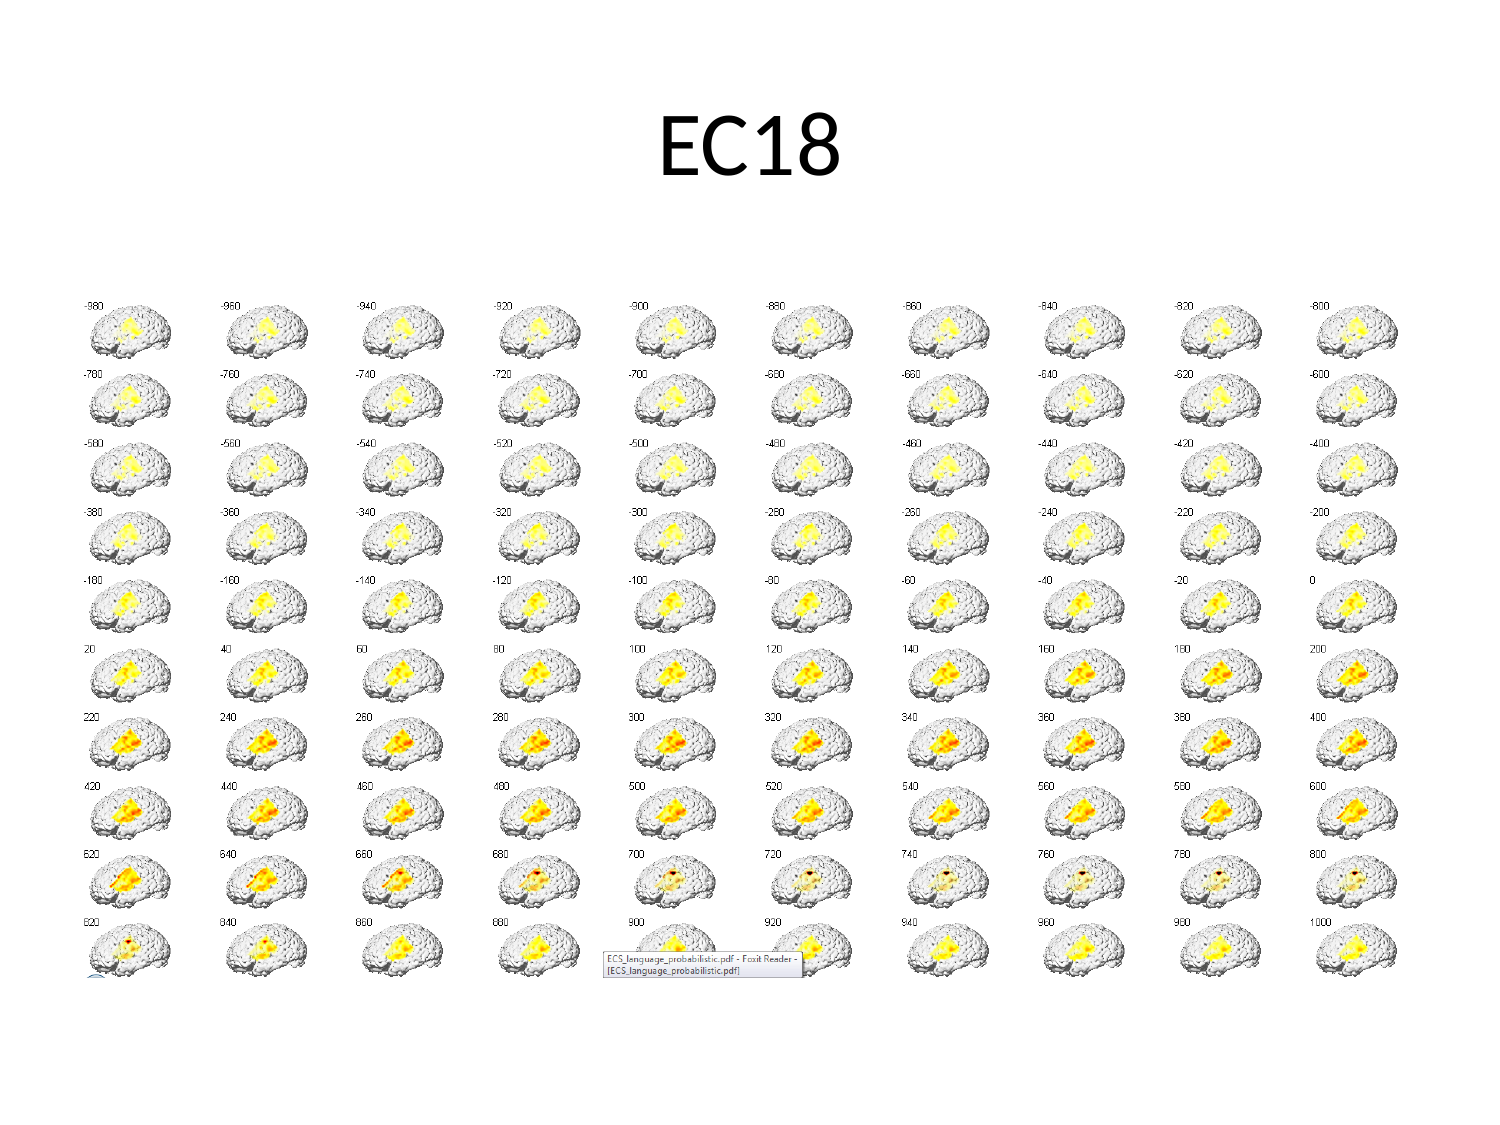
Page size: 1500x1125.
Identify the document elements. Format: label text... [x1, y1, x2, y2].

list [74, 289, 1426, 978]
title EC18 [75, 45, 1425, 233]
